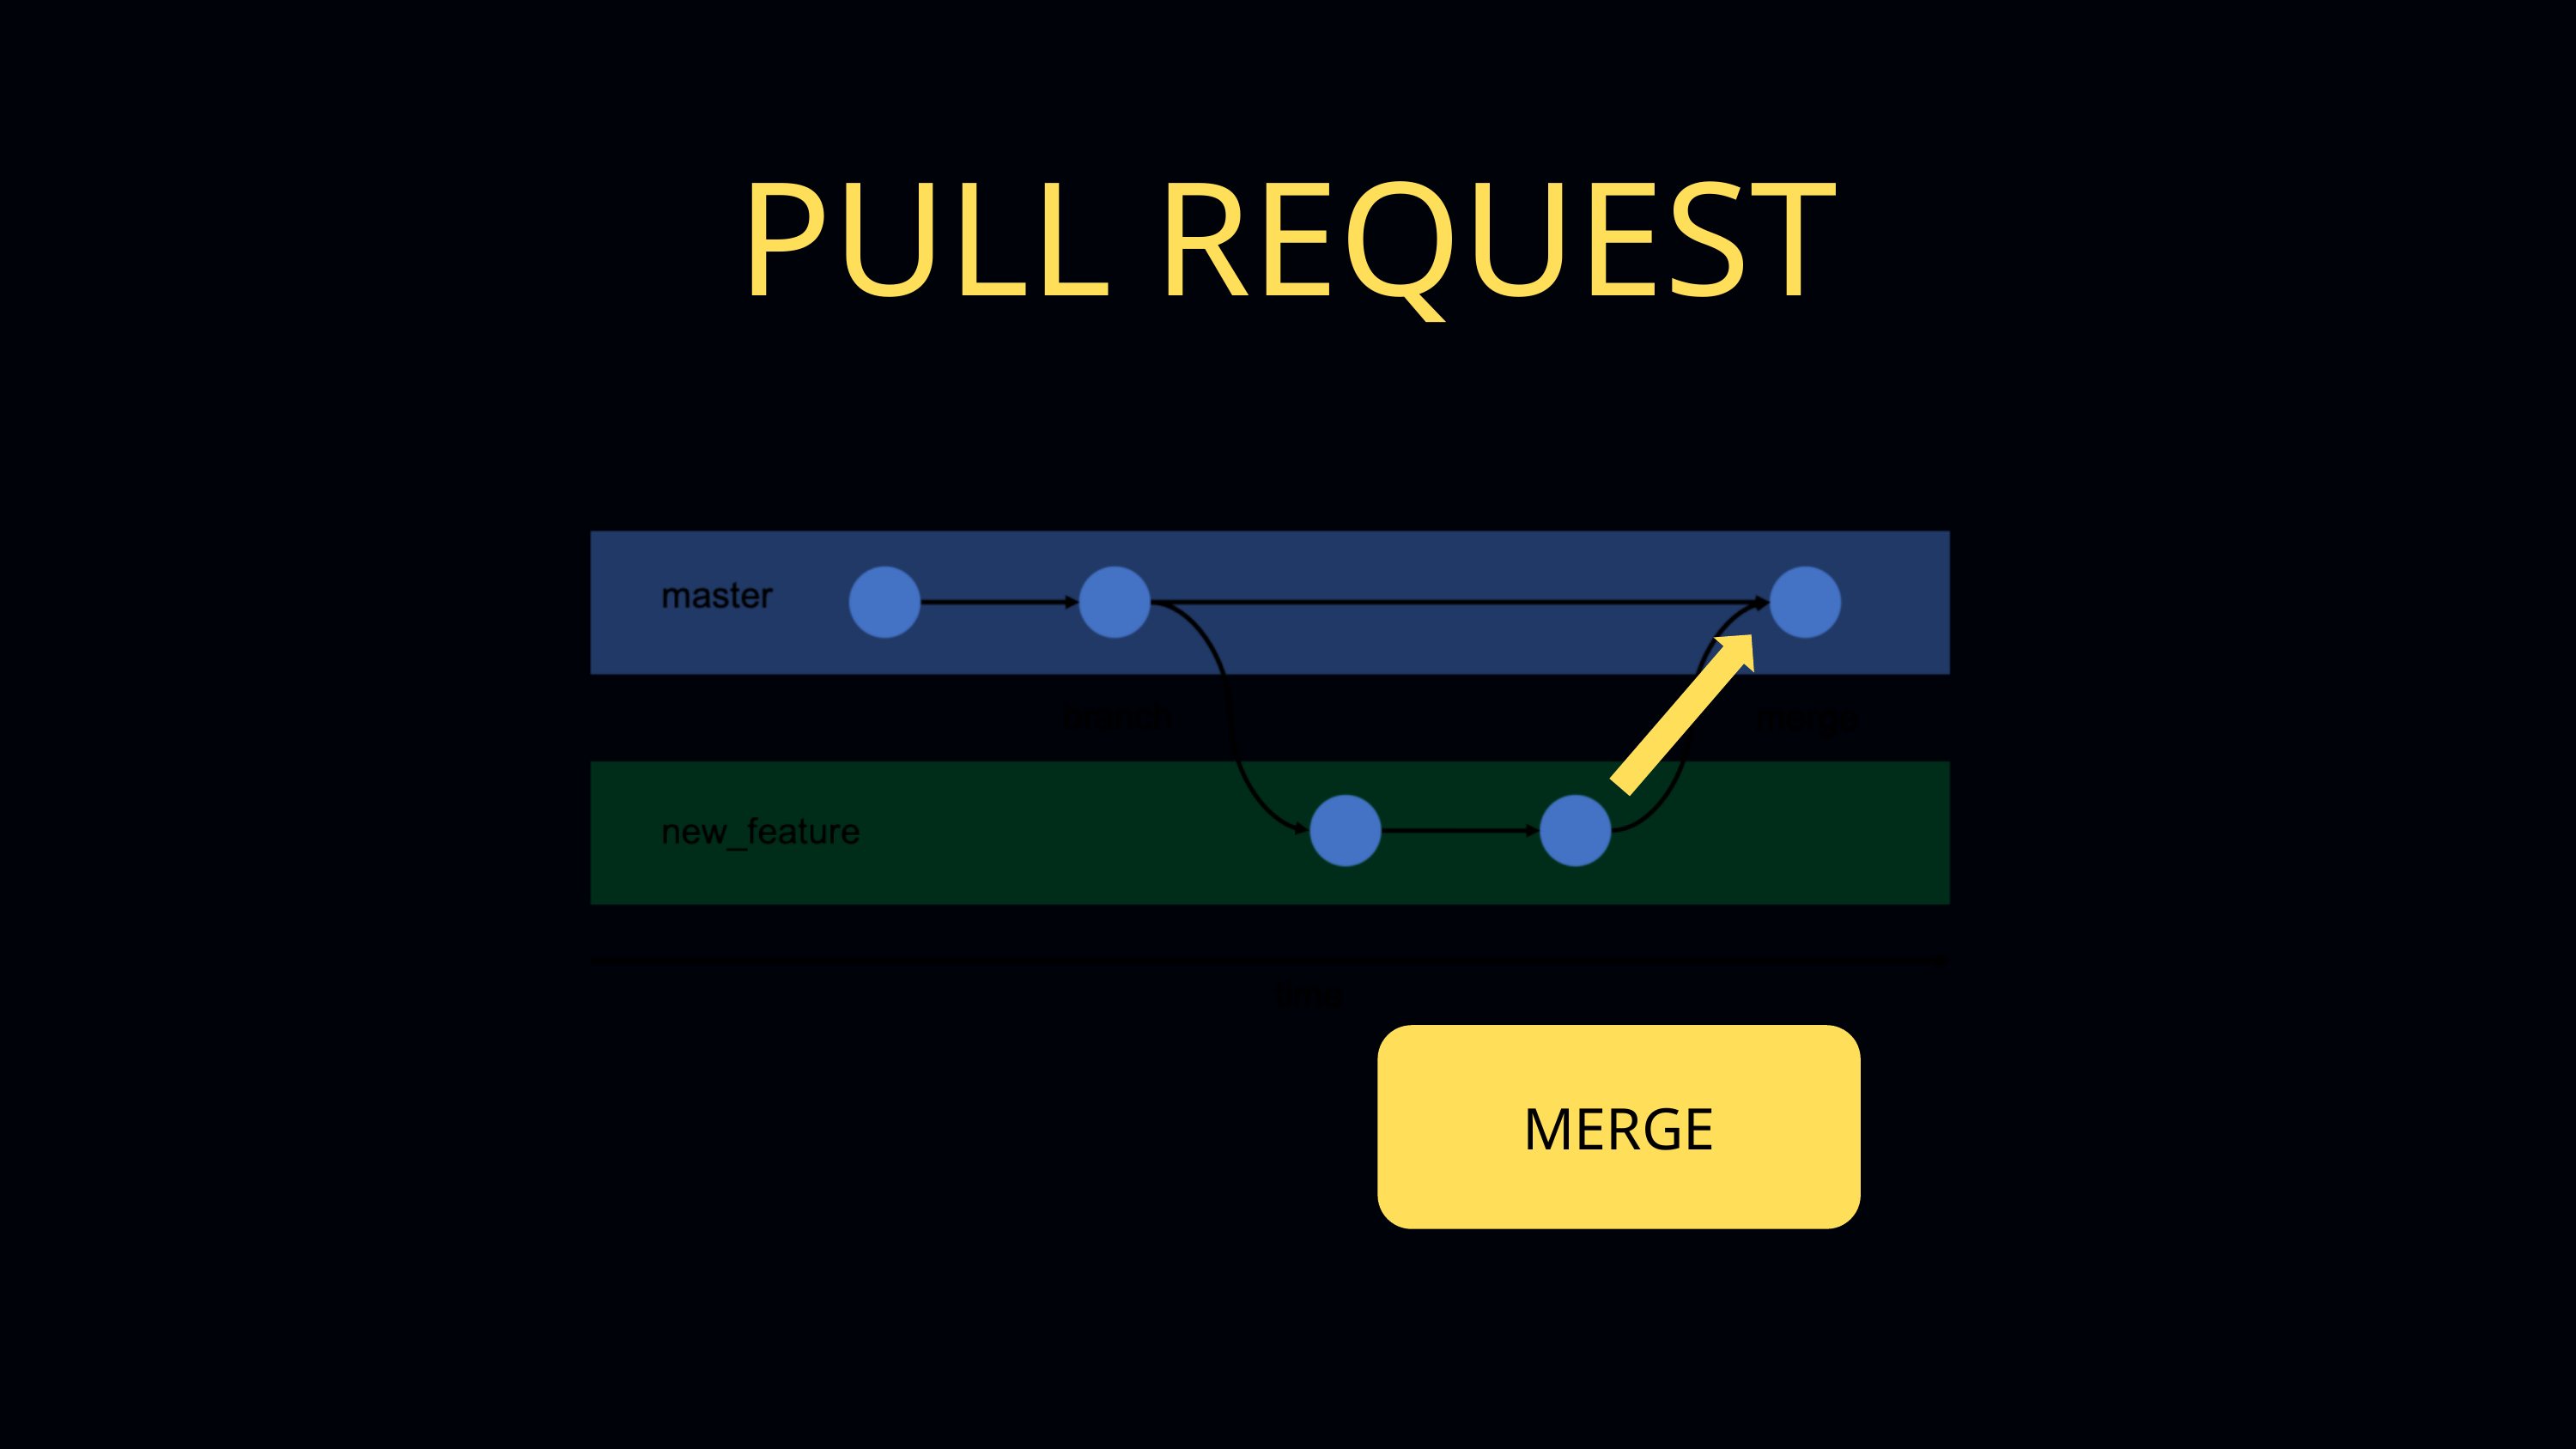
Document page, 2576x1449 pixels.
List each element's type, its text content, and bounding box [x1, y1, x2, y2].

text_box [1377, 1024, 1862, 1229]
text_box PULL REQUEST [295, 155, 2281, 328]
picture [590, 530, 1965, 1036]
